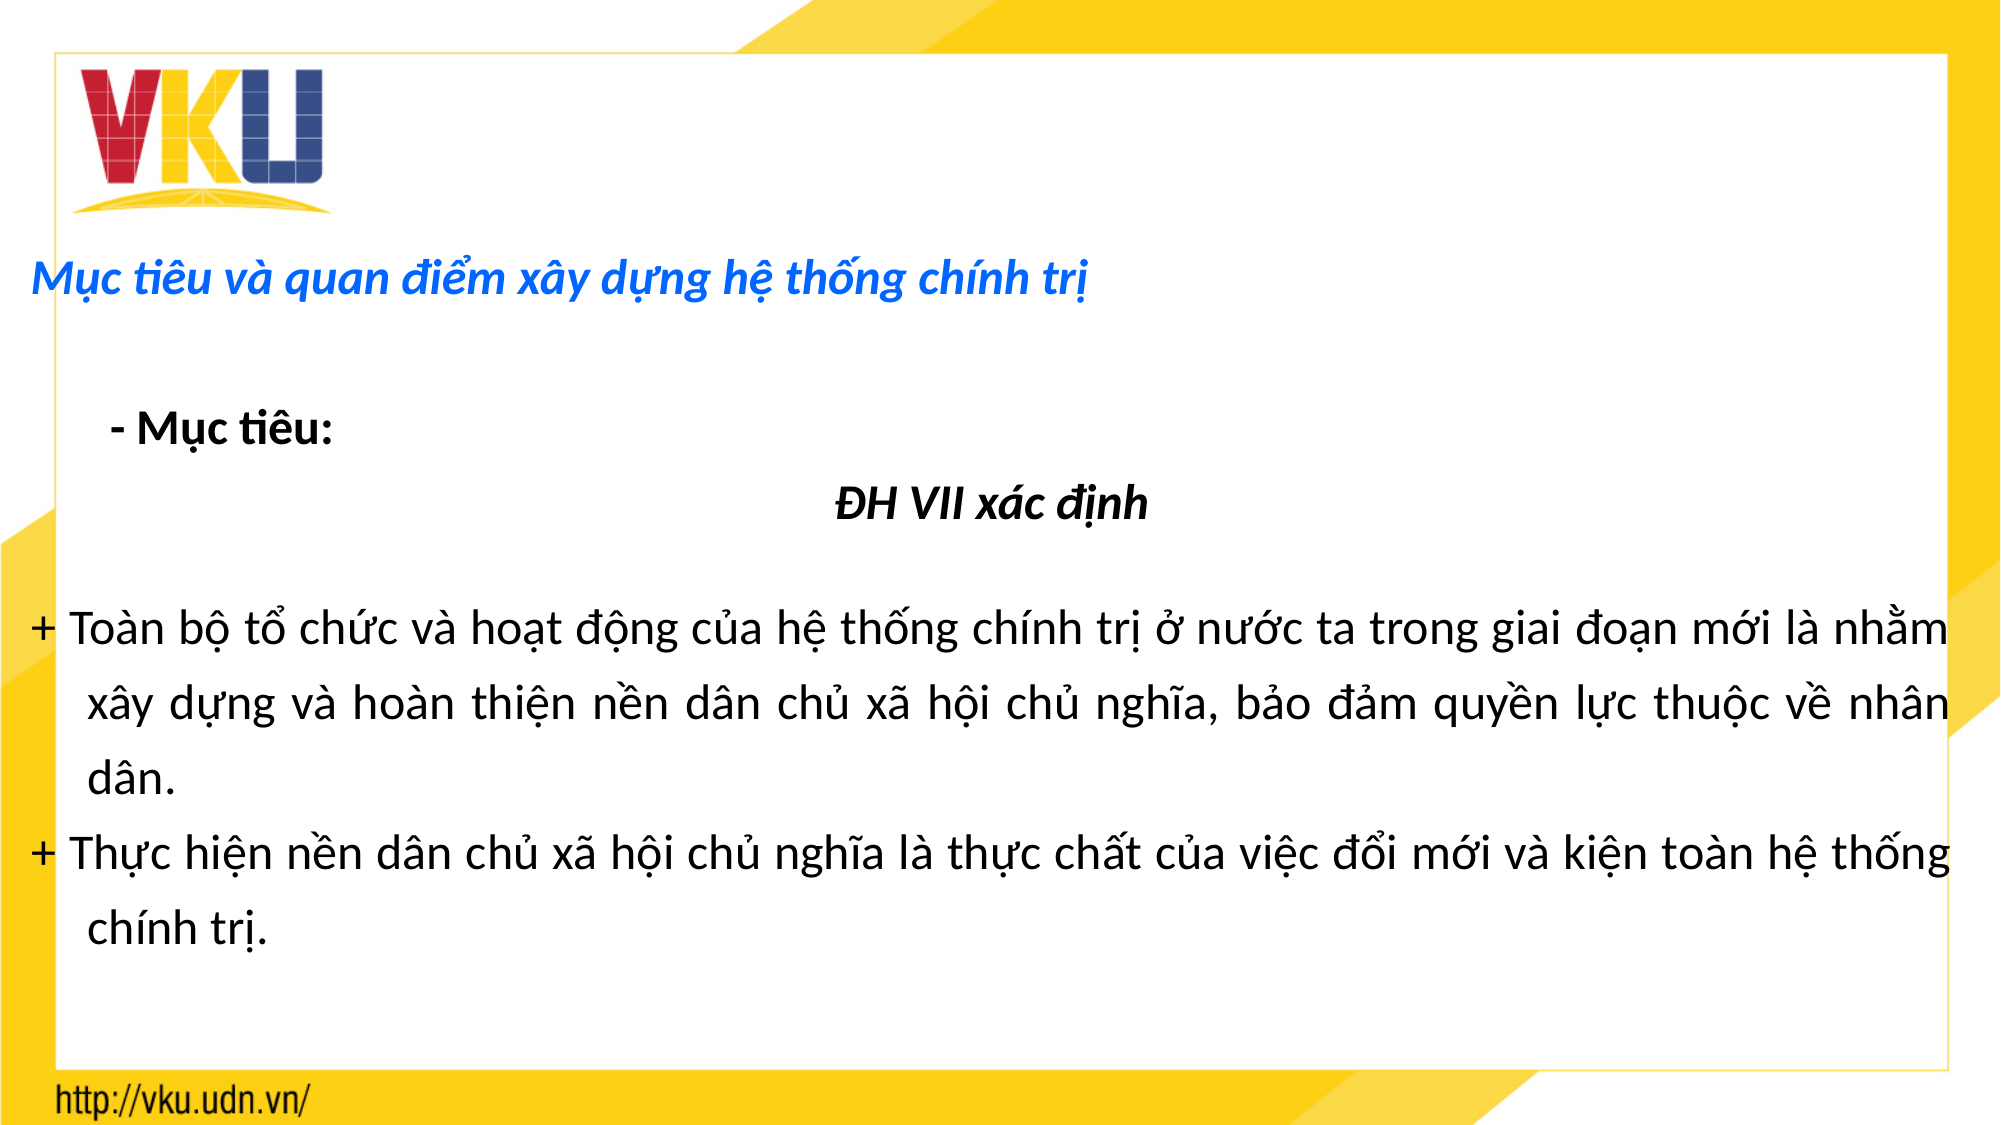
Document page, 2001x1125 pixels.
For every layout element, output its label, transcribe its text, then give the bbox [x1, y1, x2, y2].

text_box - Mục tiêu: ĐH VII xác định + Toàn bộ tổ chức và hoạt động của hệ thống chính trị ở nước ta trong giai đoạn mới là nhằm xây dựng và hoàn thiện nền dân chủ xã hội chủ nghĩa, bảo đảm quyền lực thuộc về nhân dân. + Thực hiện nền dân chủ xã hội chủ nghĩa là thực chất của việc đổi mới và kiện toàn hệ thống chính trị. [16, 372, 1967, 963]
picture [0, 0, 2001, 1125]
text_box Mục tiêu và quan điểm xây dựng hệ thống chính trị [15, 237, 1216, 313]
